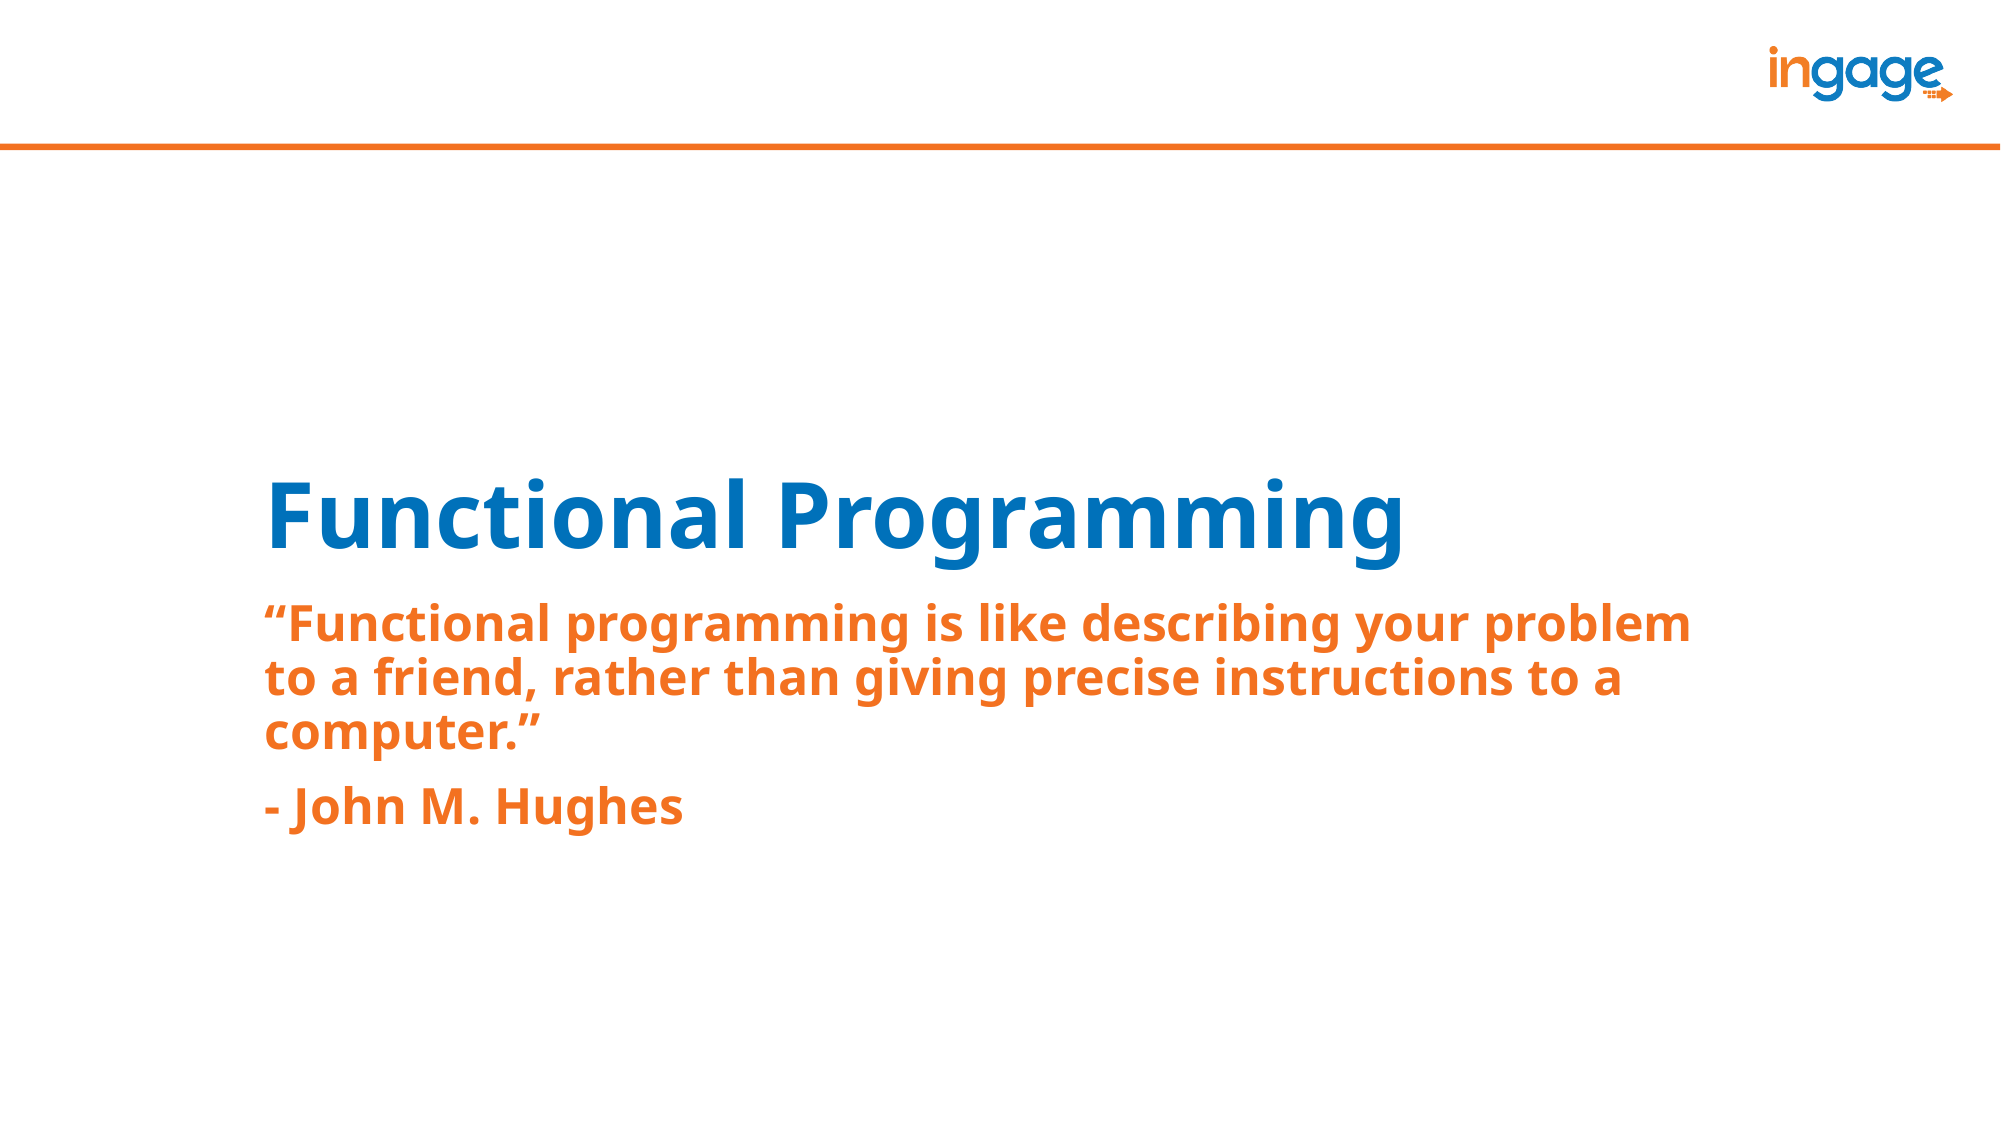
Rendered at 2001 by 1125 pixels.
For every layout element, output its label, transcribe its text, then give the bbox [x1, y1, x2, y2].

title Functional Programming [249, 438, 1750, 576]
picture [1762, 25, 1992, 125]
subtitle “Functional programming is like describing your problem to a friend, rather than giving precise instructions to a computer.” - John M. Hughes [249, 590, 1750, 863]
